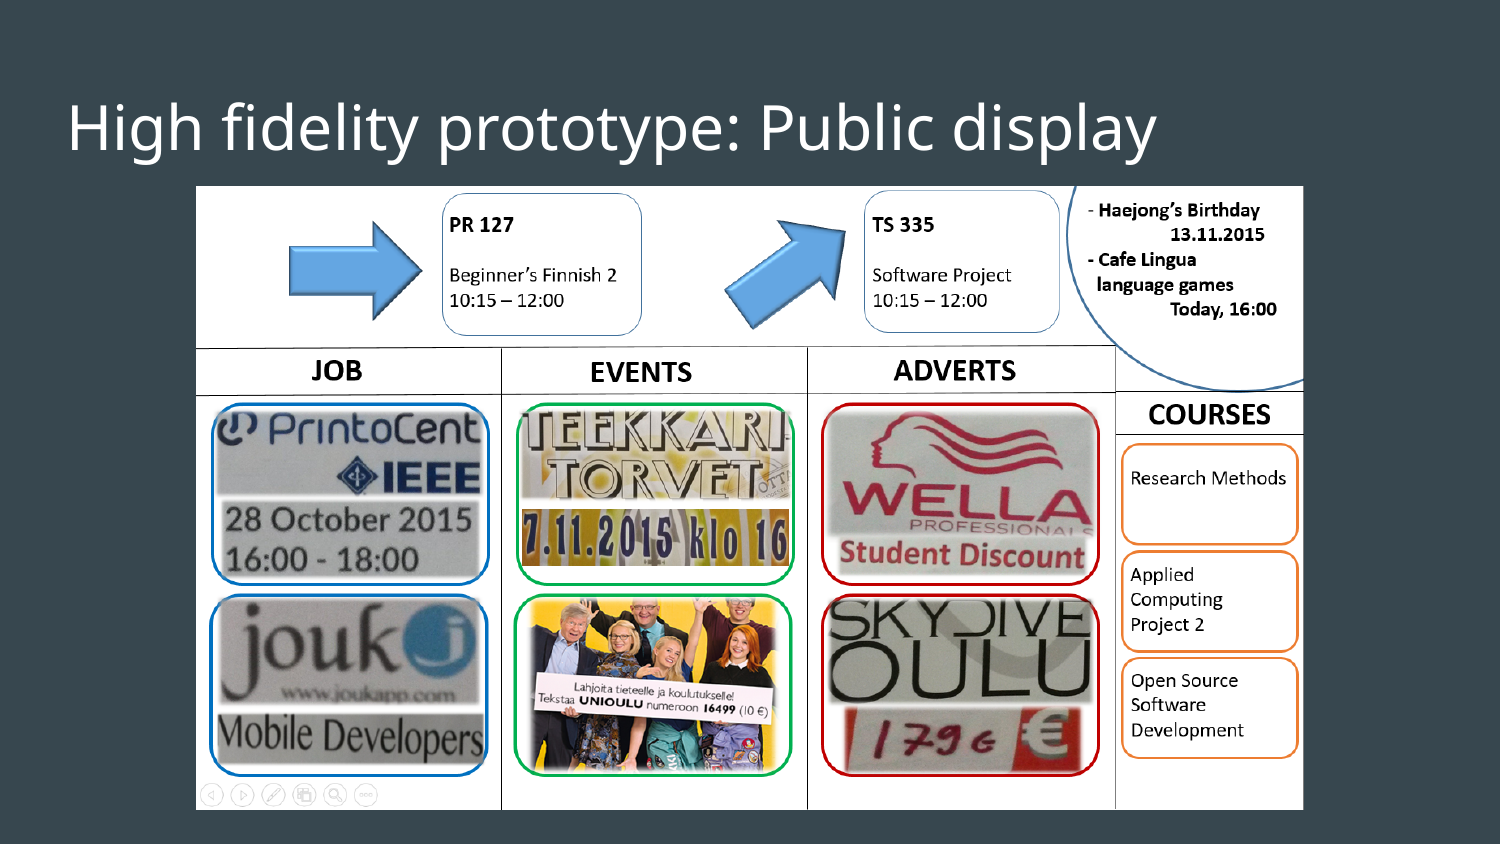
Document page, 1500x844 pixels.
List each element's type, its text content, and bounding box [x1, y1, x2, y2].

picture [195, 186, 1305, 810]
title High fidelity prototype: Public display [51, 72, 1449, 167]
